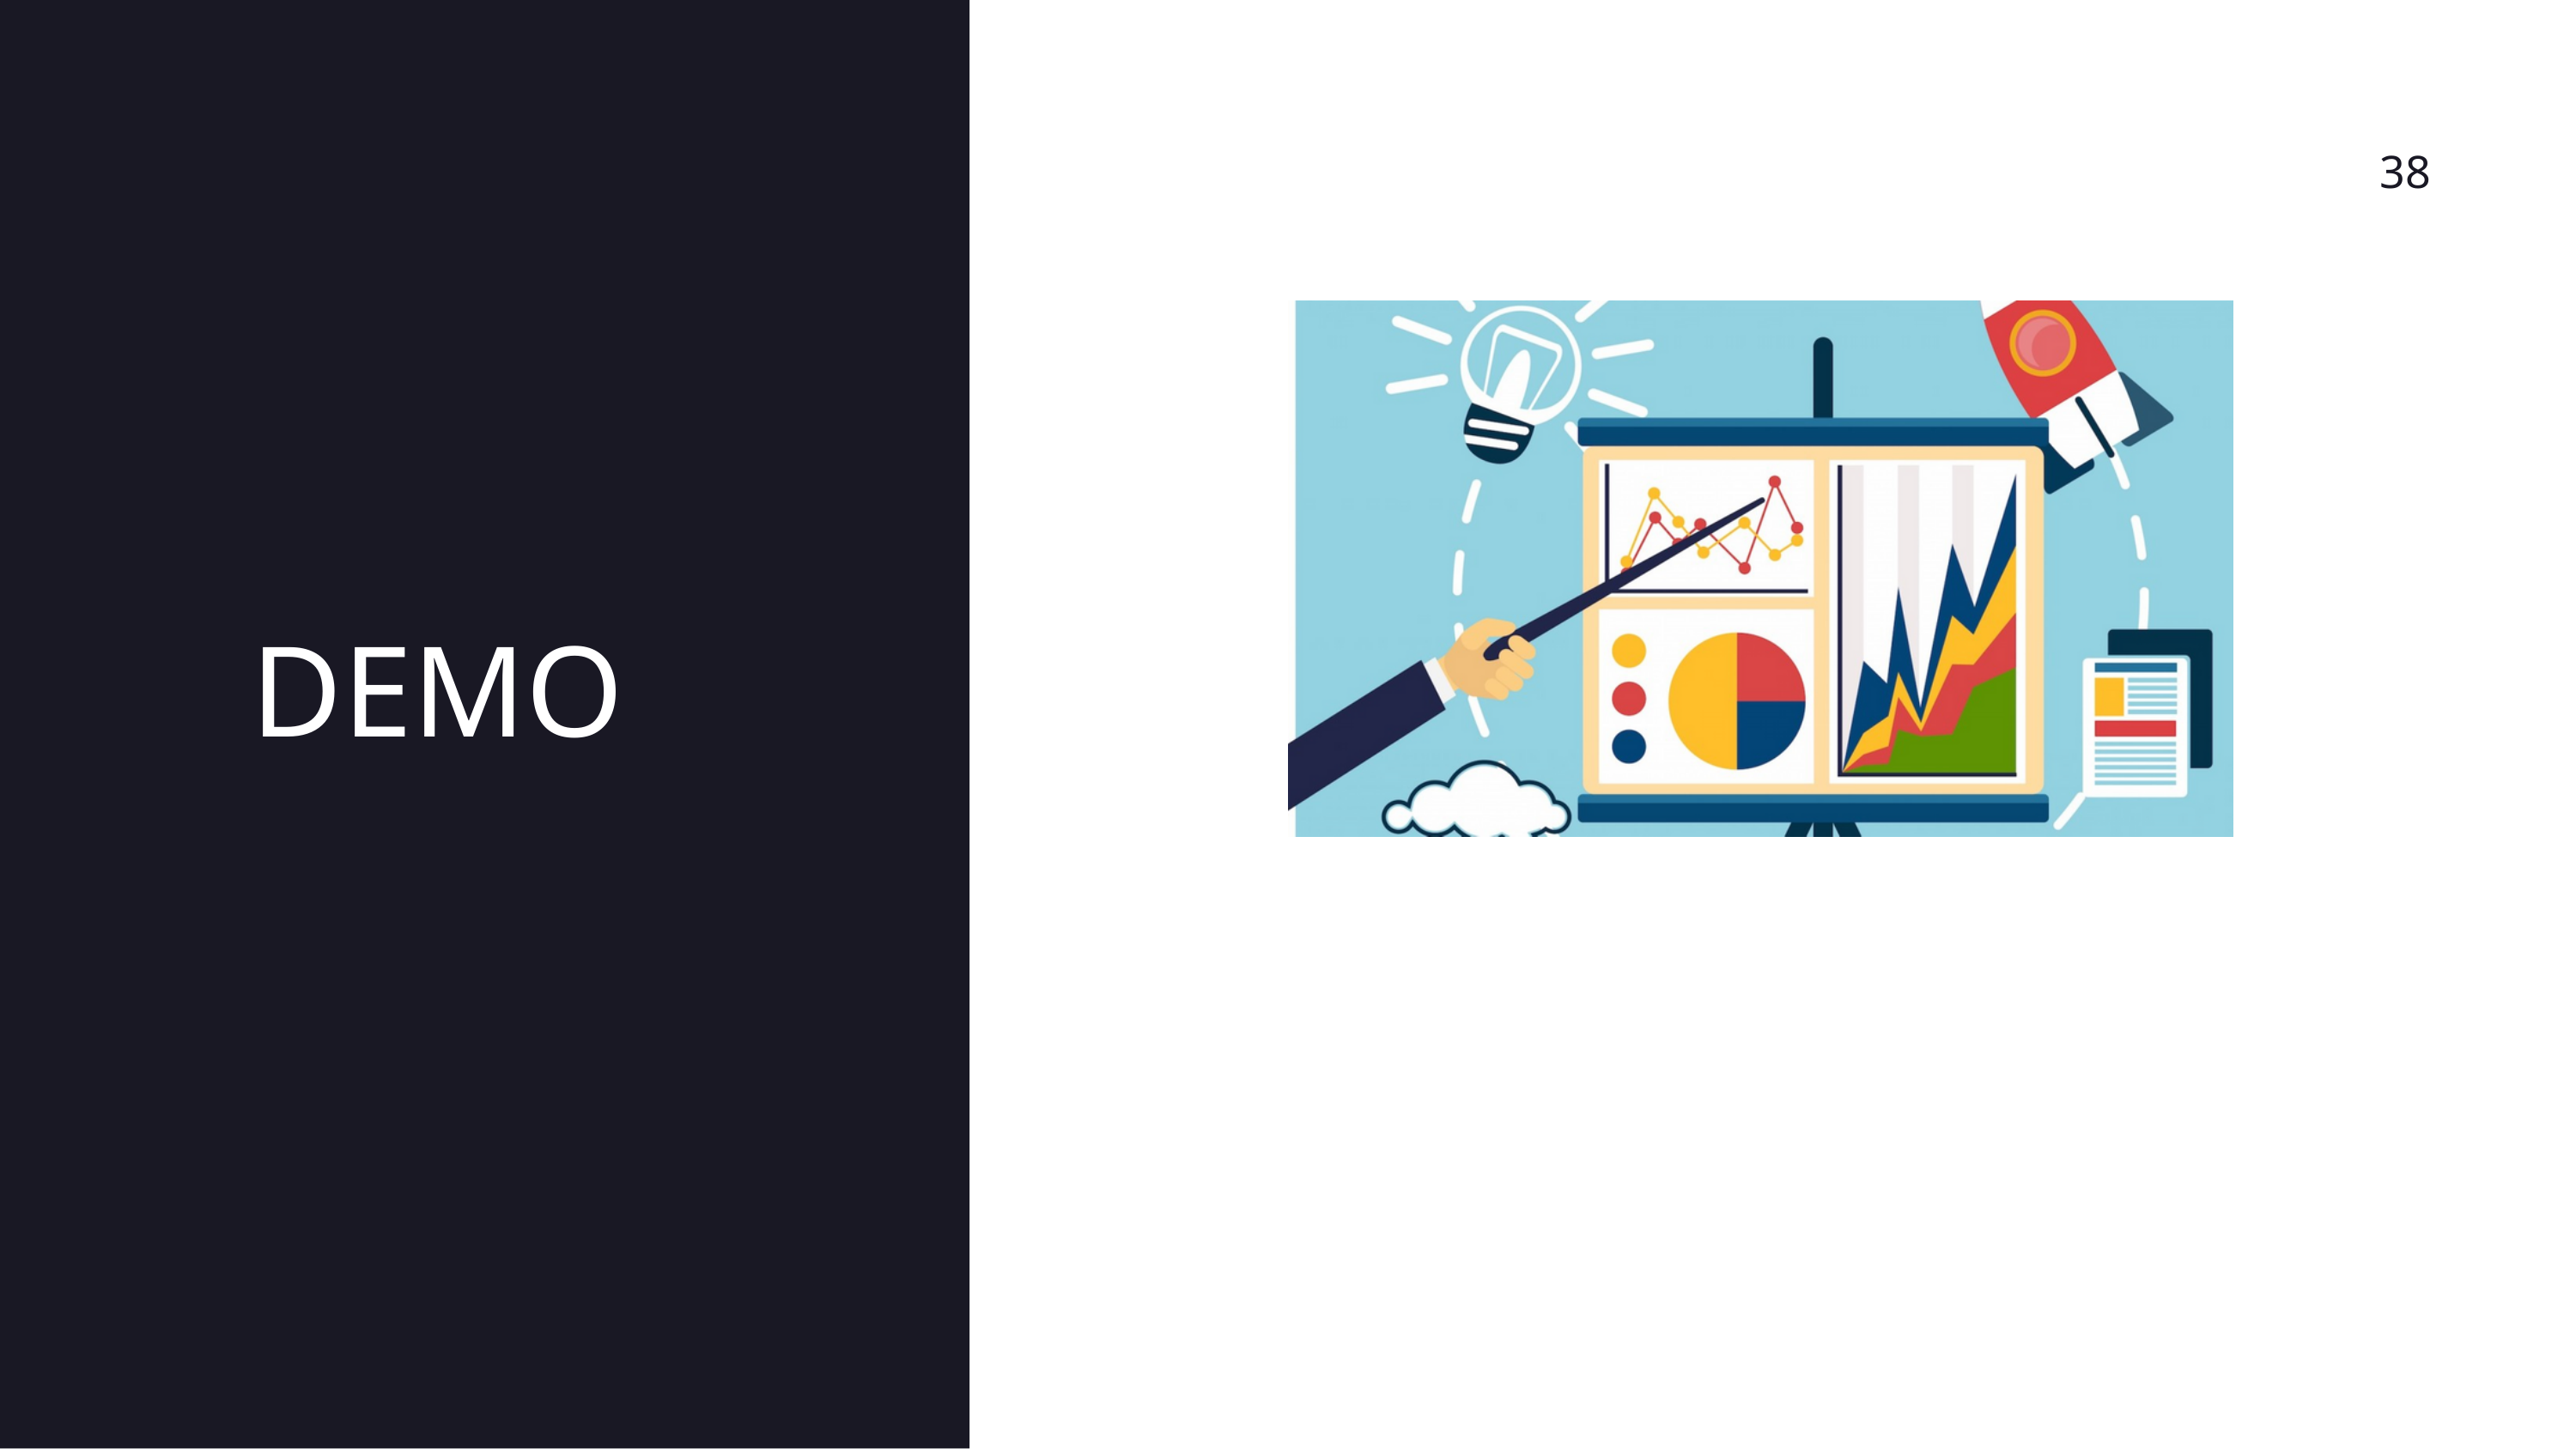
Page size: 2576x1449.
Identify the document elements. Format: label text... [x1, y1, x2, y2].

text_box 38 [2251, 143, 2432, 197]
text_box [0, 0, 970, 1449]
text_box DEMO [80, 624, 795, 762]
picture [1287, 300, 2233, 837]
